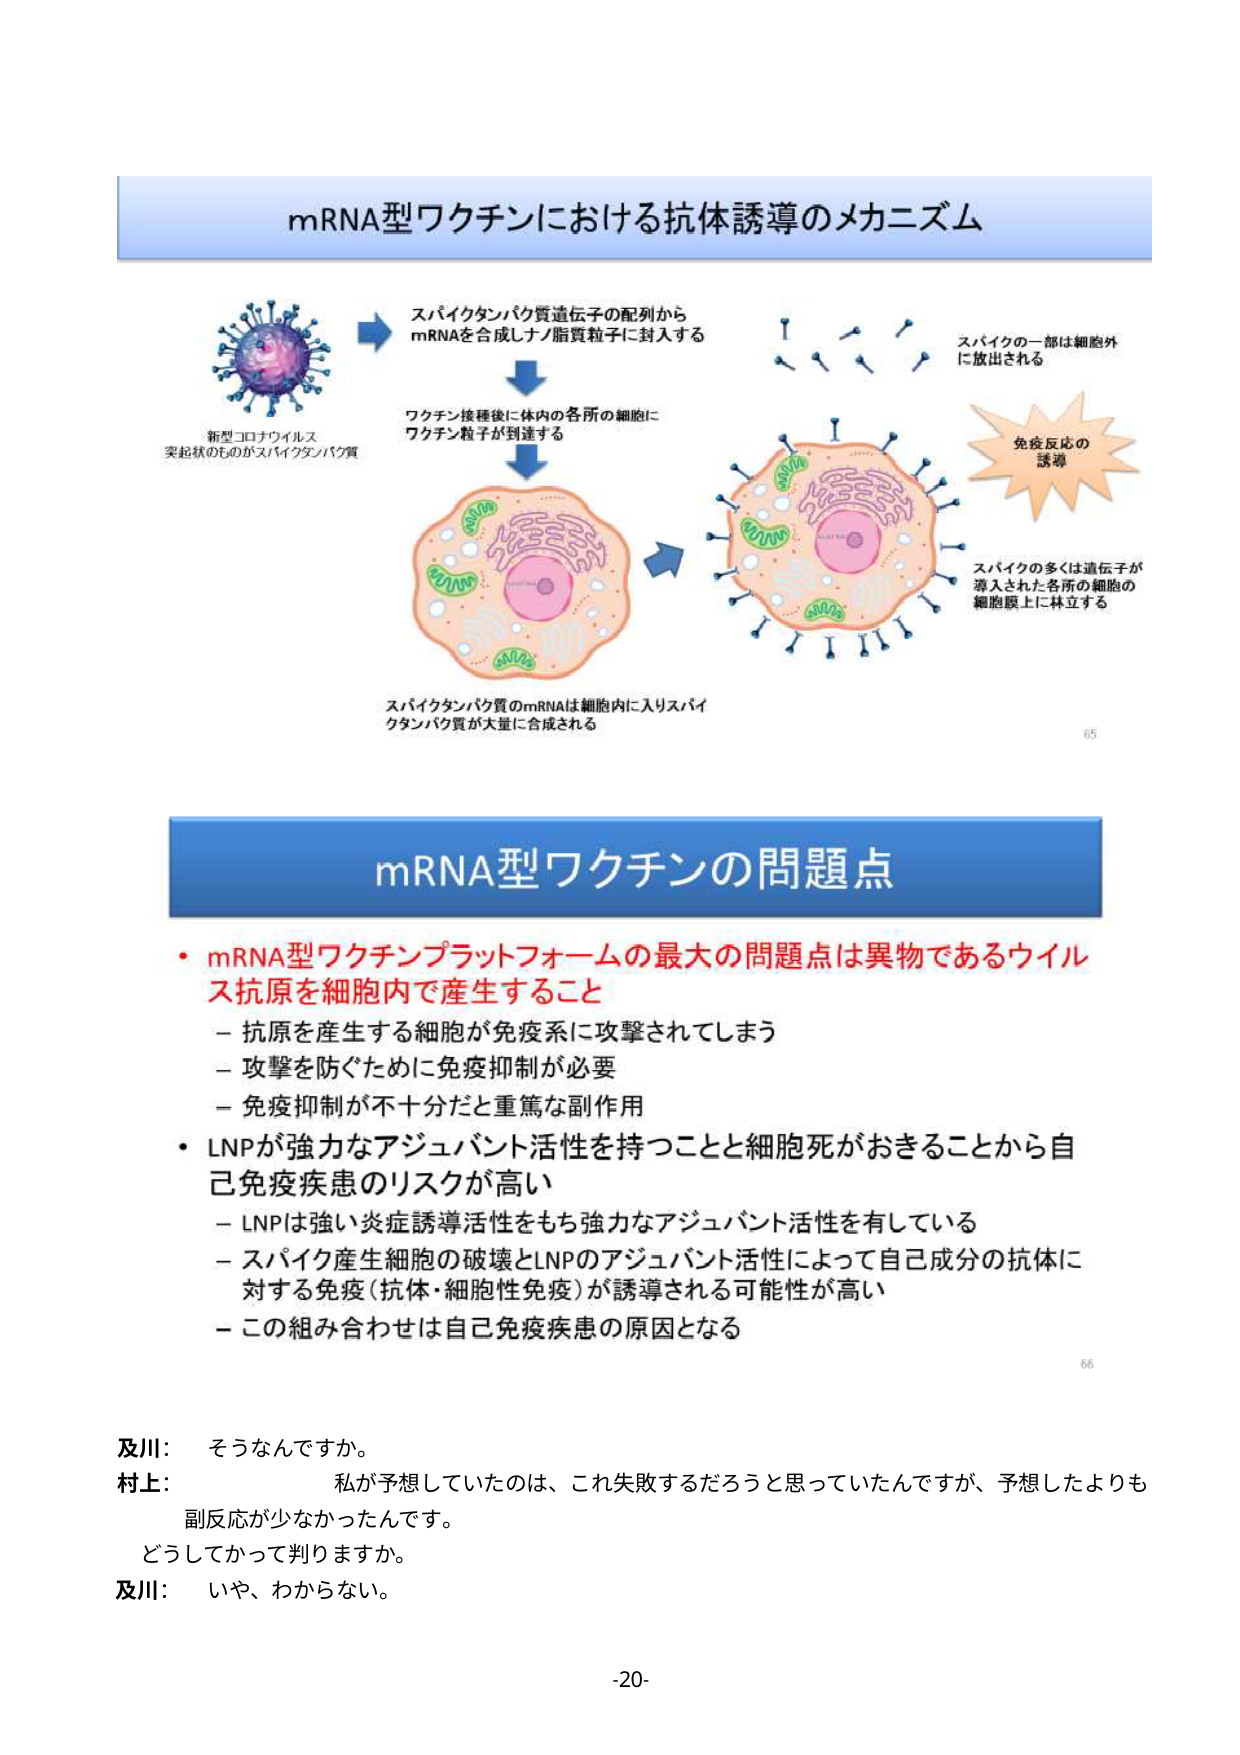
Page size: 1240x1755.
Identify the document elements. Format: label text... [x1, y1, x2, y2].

picture [117, 807, 1152, 1390]
text_box 及川： そうなんですか。 村上： 私が予想していたのは、これ失敗するだろうと思っていたんですが、予想したよりも副反応が少なかったんです。 どうしてかって判りますか。 及川： いや、わからない。 [115, 1423, 1154, 1603]
text_box -20- [610, 1654, 659, 1694]
picture [117, 176, 1152, 759]
